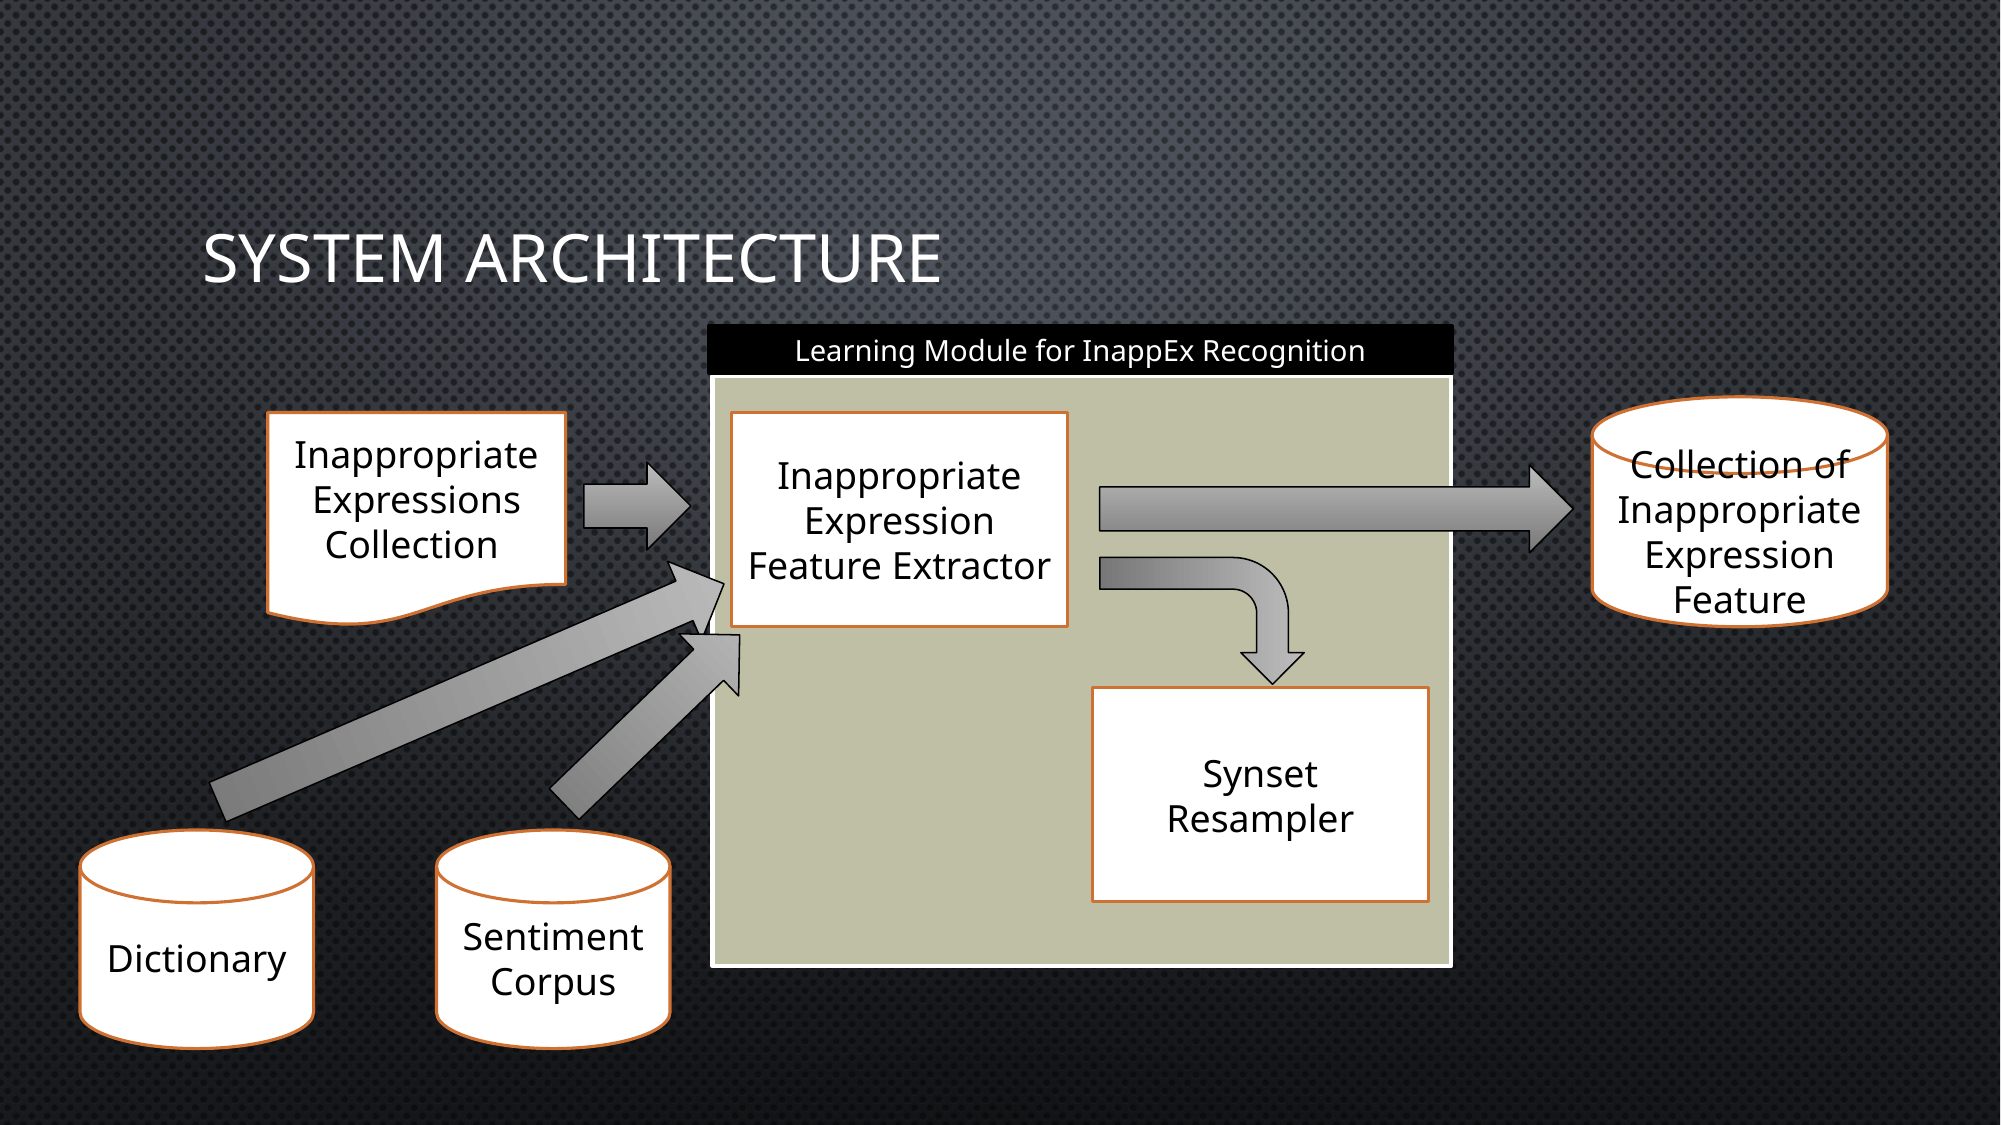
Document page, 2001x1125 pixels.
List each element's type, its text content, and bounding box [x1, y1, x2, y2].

text_box [208, 560, 725, 823]
text_box [583, 461, 692, 551]
text_box Sentiment Corpus [434, 828, 672, 1051]
text_box Collection of Inappropriate Expression Feature [1590, 395, 1890, 629]
text_box Learning Module for InappEx Recognition [707, 324, 1454, 375]
text_box [1099, 556, 1305, 685]
title System architecture [187, 99, 1813, 413]
text_box [1098, 464, 1574, 554]
text_box Inappropriate Expressions Collection [266, 410, 568, 626]
text_box Inappropriate Expression Feature Extractor [730, 411, 1069, 628]
text_box Synset Resampler [1091, 686, 1430, 903]
text_box [548, 633, 741, 821]
text_box Dictionary [78, 828, 316, 1051]
text_box [710, 413, 1453, 968]
